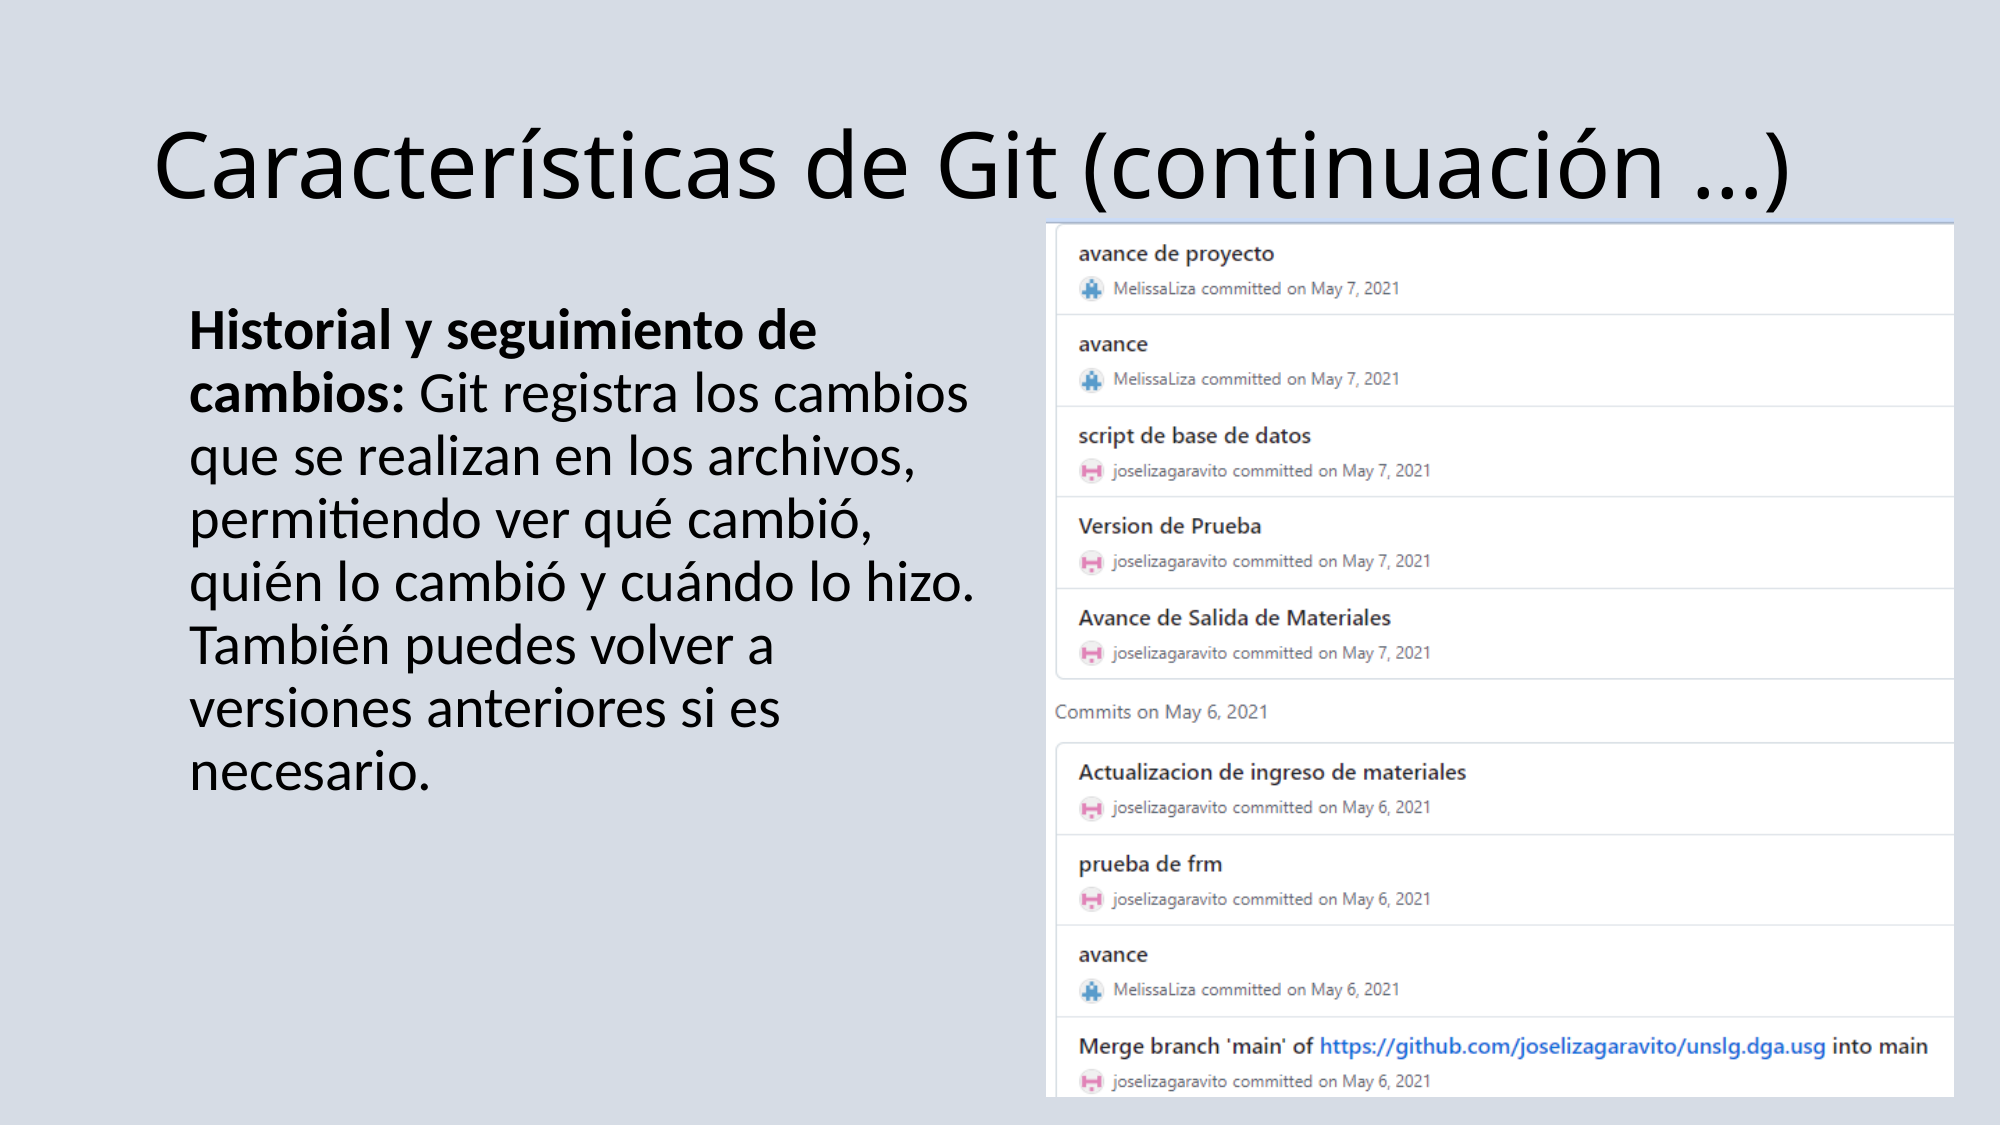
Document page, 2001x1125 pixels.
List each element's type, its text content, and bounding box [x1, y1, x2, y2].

list Historial y seguimiento de cambios: Git registra los cambios que se realizan en los archivos, permitiendo ver qué cambió, quién lo cambió y cuándo lo hizo. También puedes volver a versiones anteriores si es necesario. [137, 291, 997, 1020]
picture [1046, 218, 1954, 1097]
title Características de Git (continuación …) [137, 59, 1863, 278]
